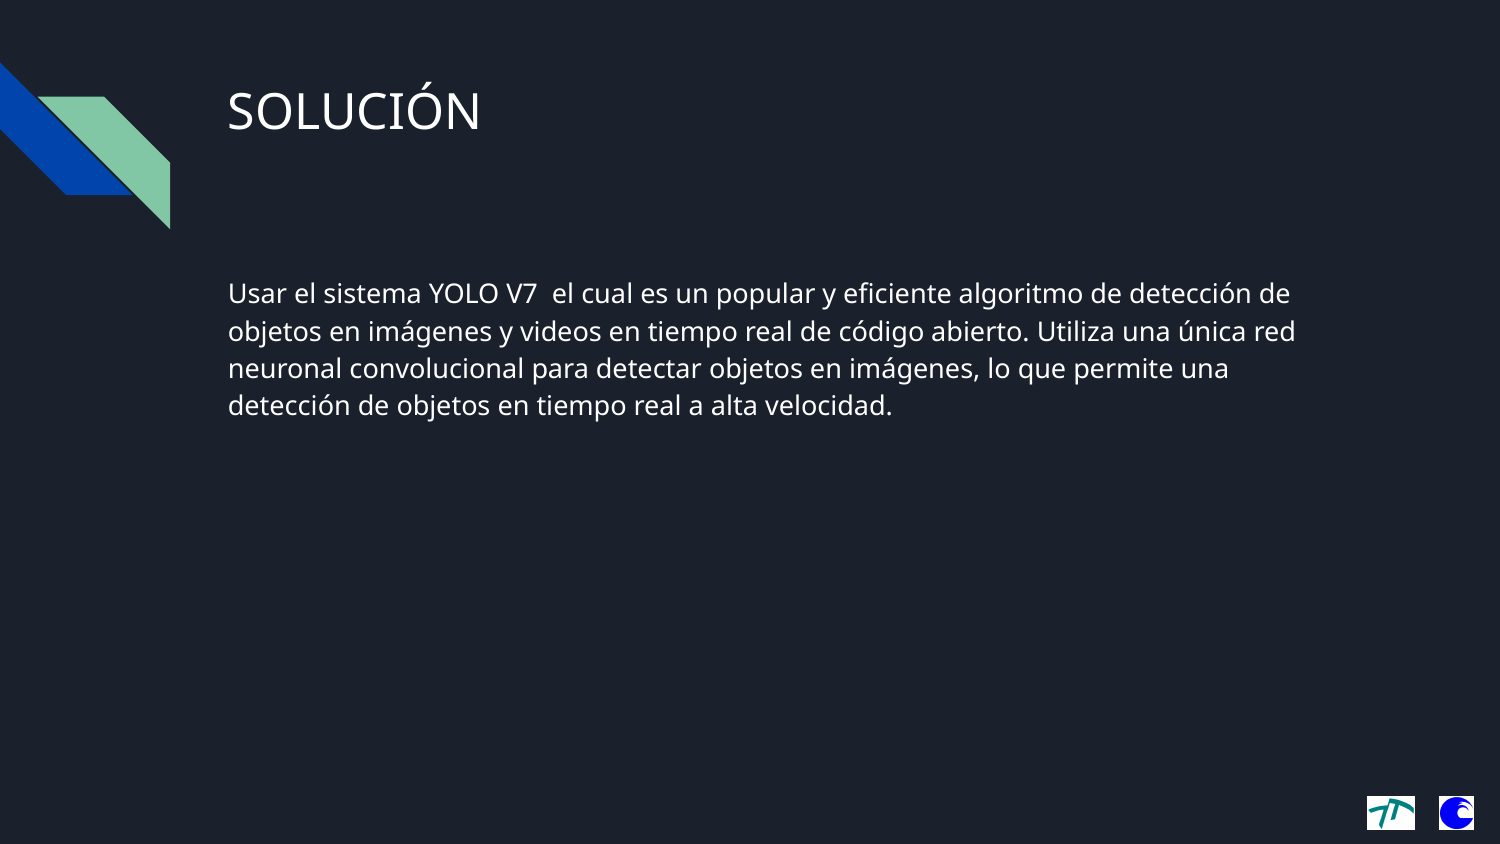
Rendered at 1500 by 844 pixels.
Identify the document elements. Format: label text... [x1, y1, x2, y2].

picture [1367, 796, 1415, 830]
picture [1439, 796, 1475, 830]
title SOLUCIÓN [212, 64, 1368, 215]
list Usar el sistema YOLO V7 el cual es un popular y eficiente algoritmo de detección de objetos en imágenes y videos en tiempo real de código abierto. Utiliza una única red neuronal convolucional para detectar objetos en imágenes, lo que permite una detección de objetos en tiempo real a alta velocidad. [212, 257, 1368, 735]
